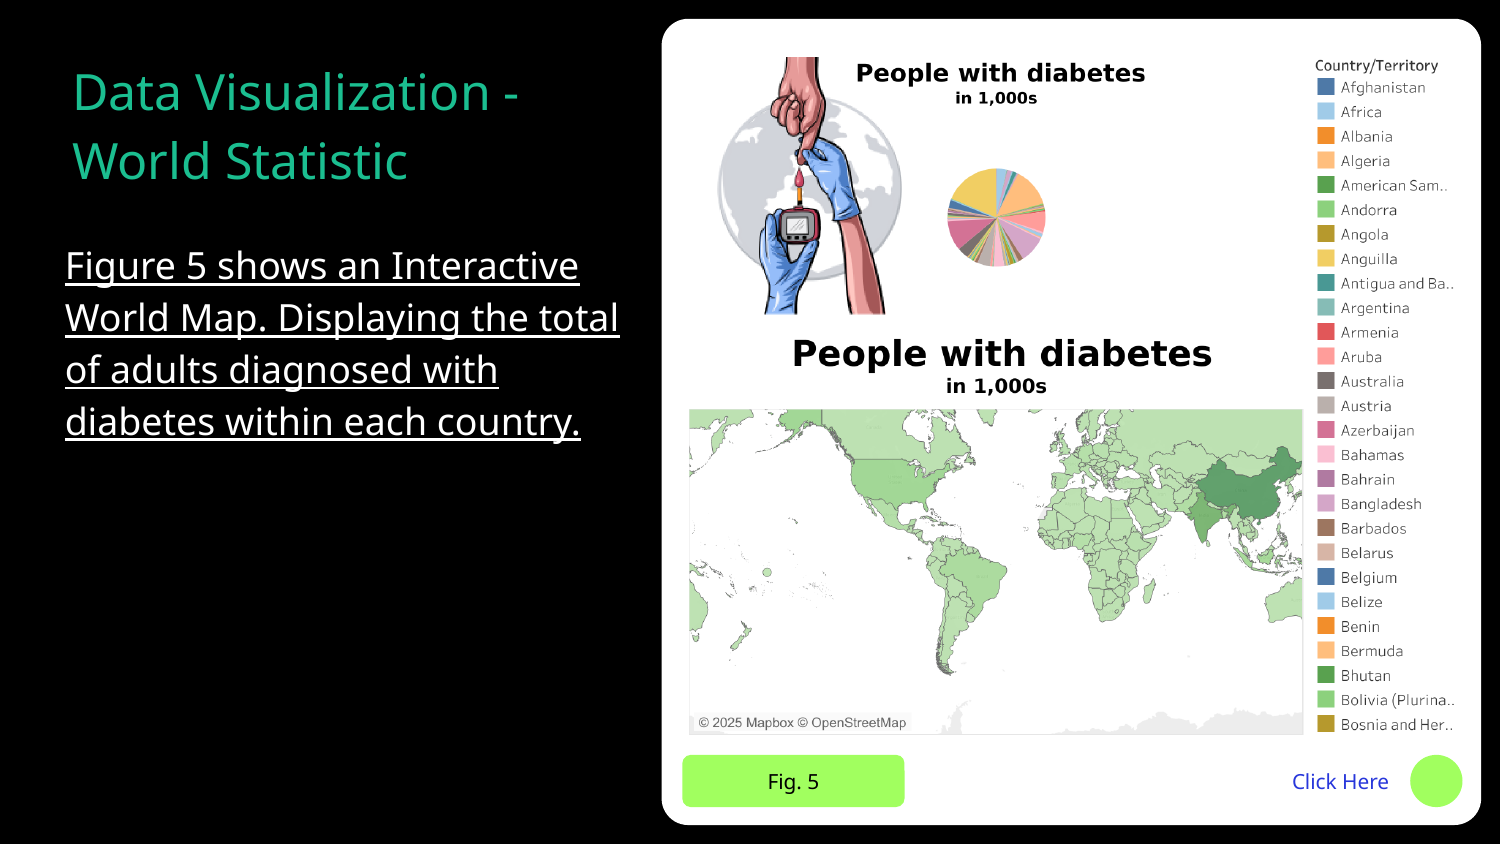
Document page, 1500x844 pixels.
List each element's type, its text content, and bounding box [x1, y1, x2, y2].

text_box [661, 18, 1482, 826]
slide_number Click Here [1277, 757, 1463, 814]
picture [674, 36, 1469, 749]
text_box Fig. 5 [685, 758, 902, 804]
text_box [682, 757, 905, 808]
subtitle Figure 5 shows an Interactive World Map. Displaying the total of adults diagnosed with diabetes within each country. [49, 220, 643, 733]
title Data Visualization - World Statistic [56, 36, 555, 102]
